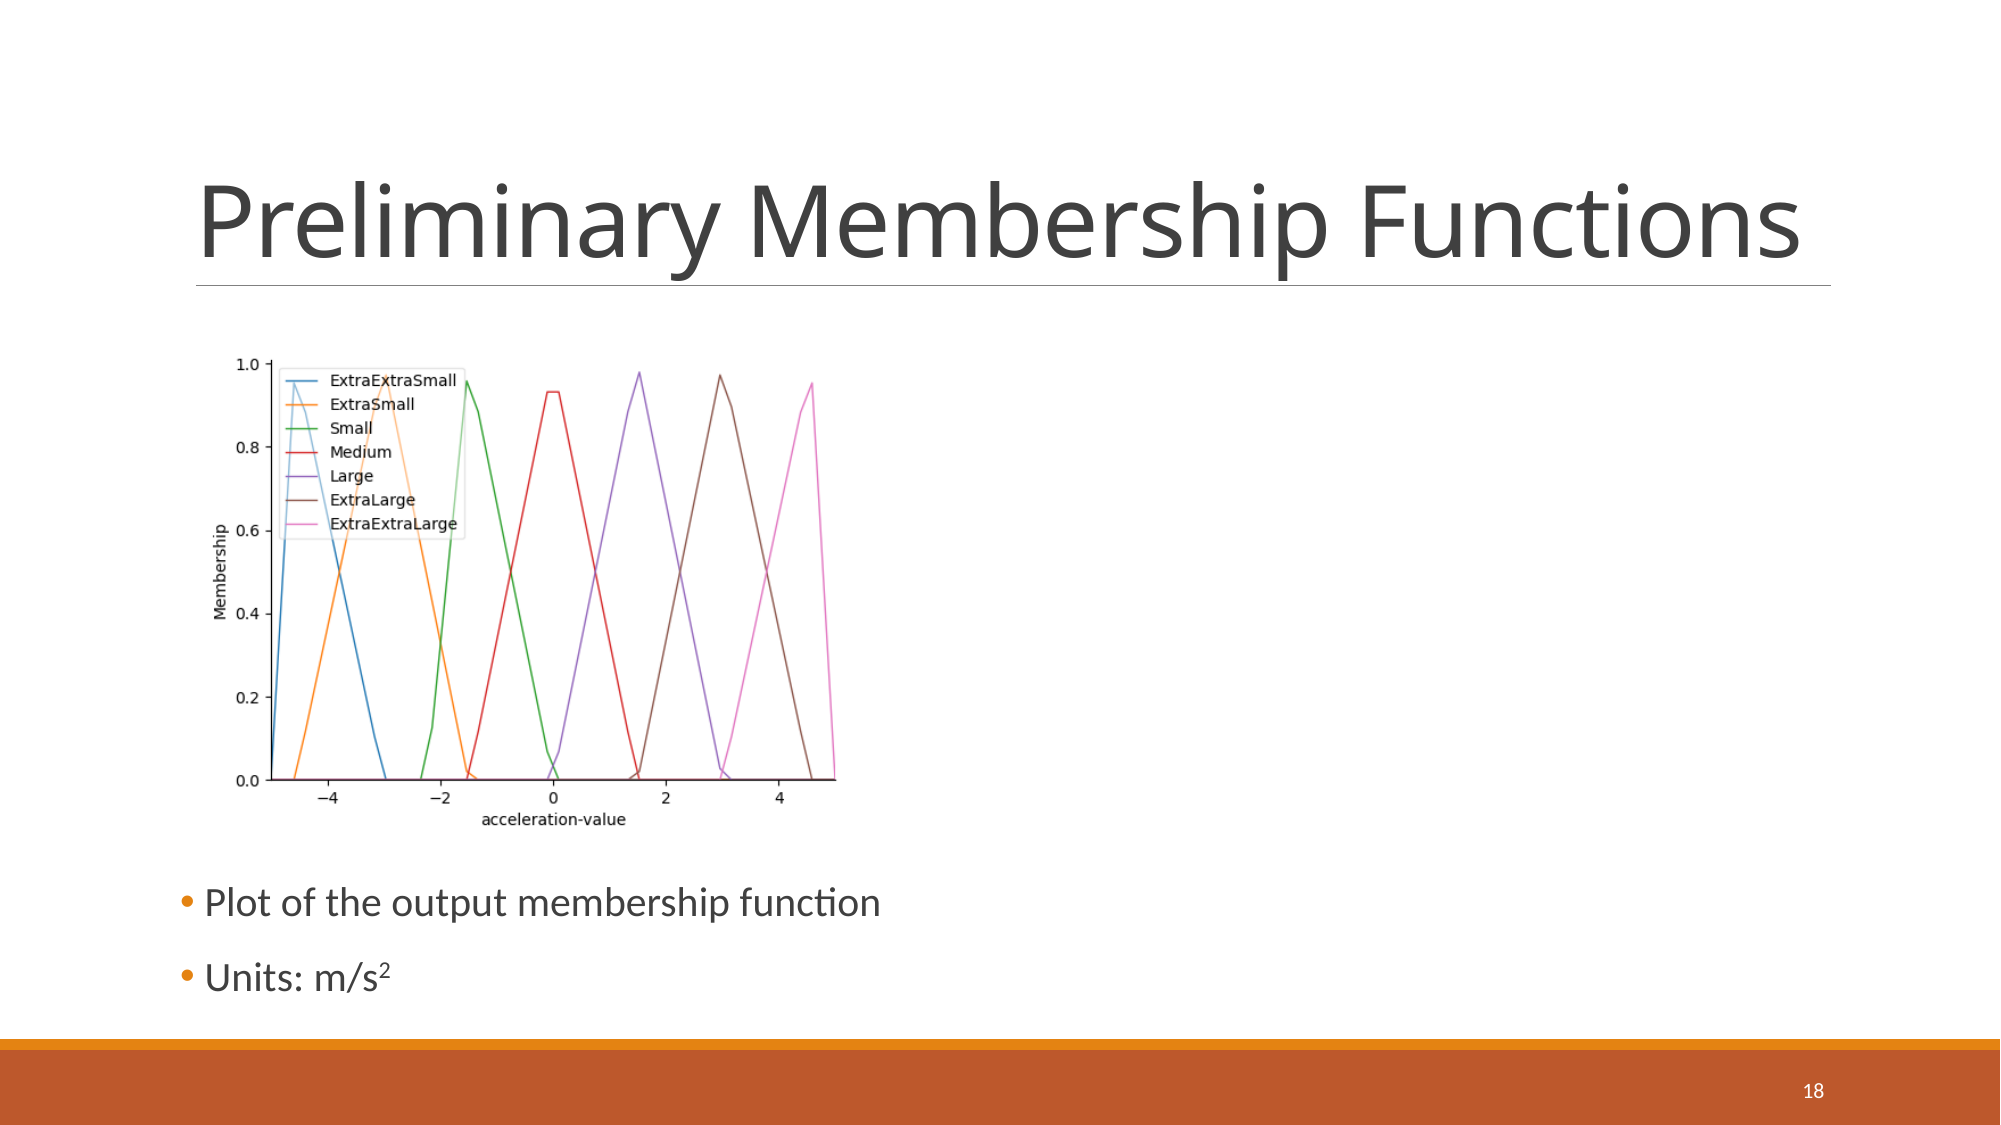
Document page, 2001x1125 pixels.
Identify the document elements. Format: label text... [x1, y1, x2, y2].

picture [179, 293, 908, 841]
slide_number 18 [1624, 1059, 1840, 1120]
title Preliminary Membership Functions [180, 47, 1830, 285]
list Plot of the output membership function Units: m/s2 [180, 873, 1830, 1038]
